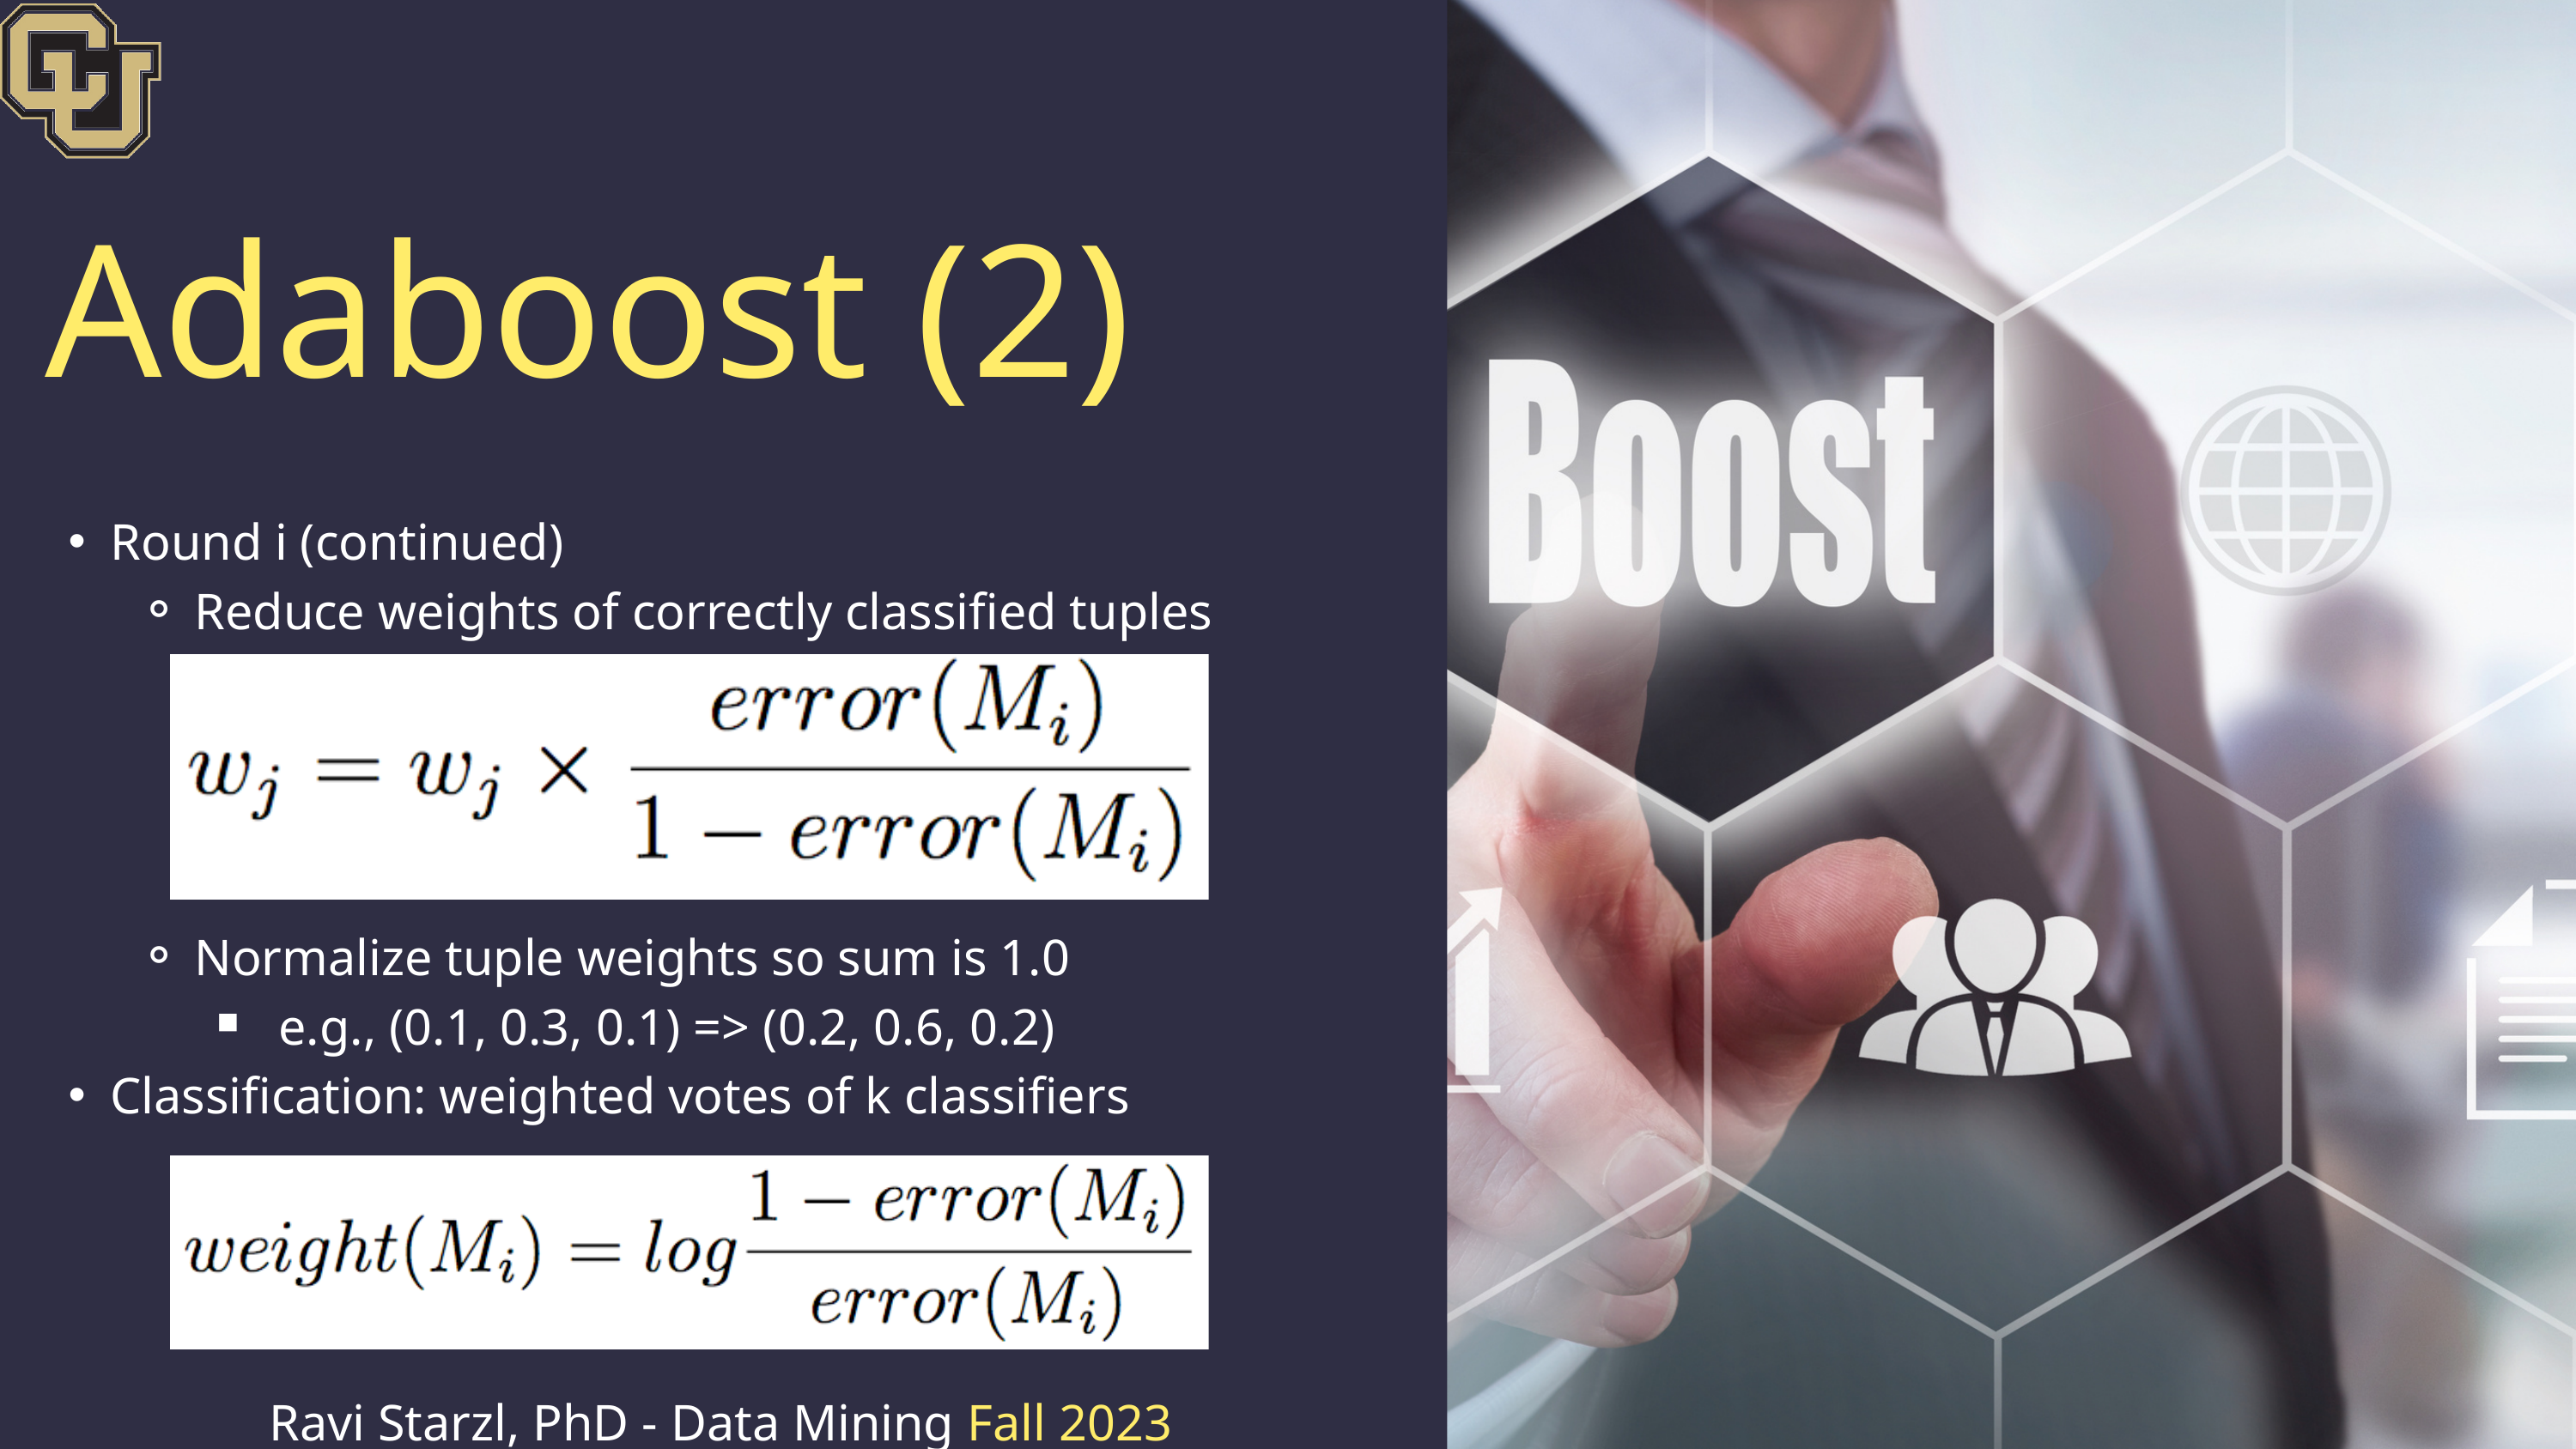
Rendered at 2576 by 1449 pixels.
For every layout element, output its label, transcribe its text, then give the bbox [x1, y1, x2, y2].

text_box [1447, 0, 2576, 1449]
text_box [170, 1155, 1209, 1349]
text_box Round i (continued) Reduce weights of correctly classified tuples Normalize tuple weights so sum is 1.0 e.g., (0.1, 0.3, 0.1) => (0.2, 0.6, 0.2) Classification: weighted votes of k classifiers [26, 500, 1353, 1125]
text_box [0, 0, 171, 164]
text_box Ravi Starzl, PhD - Data Mining Fall 2023 [248, 1381, 1193, 1449]
text_box Adaboost (2) [45, 248, 1465, 414]
